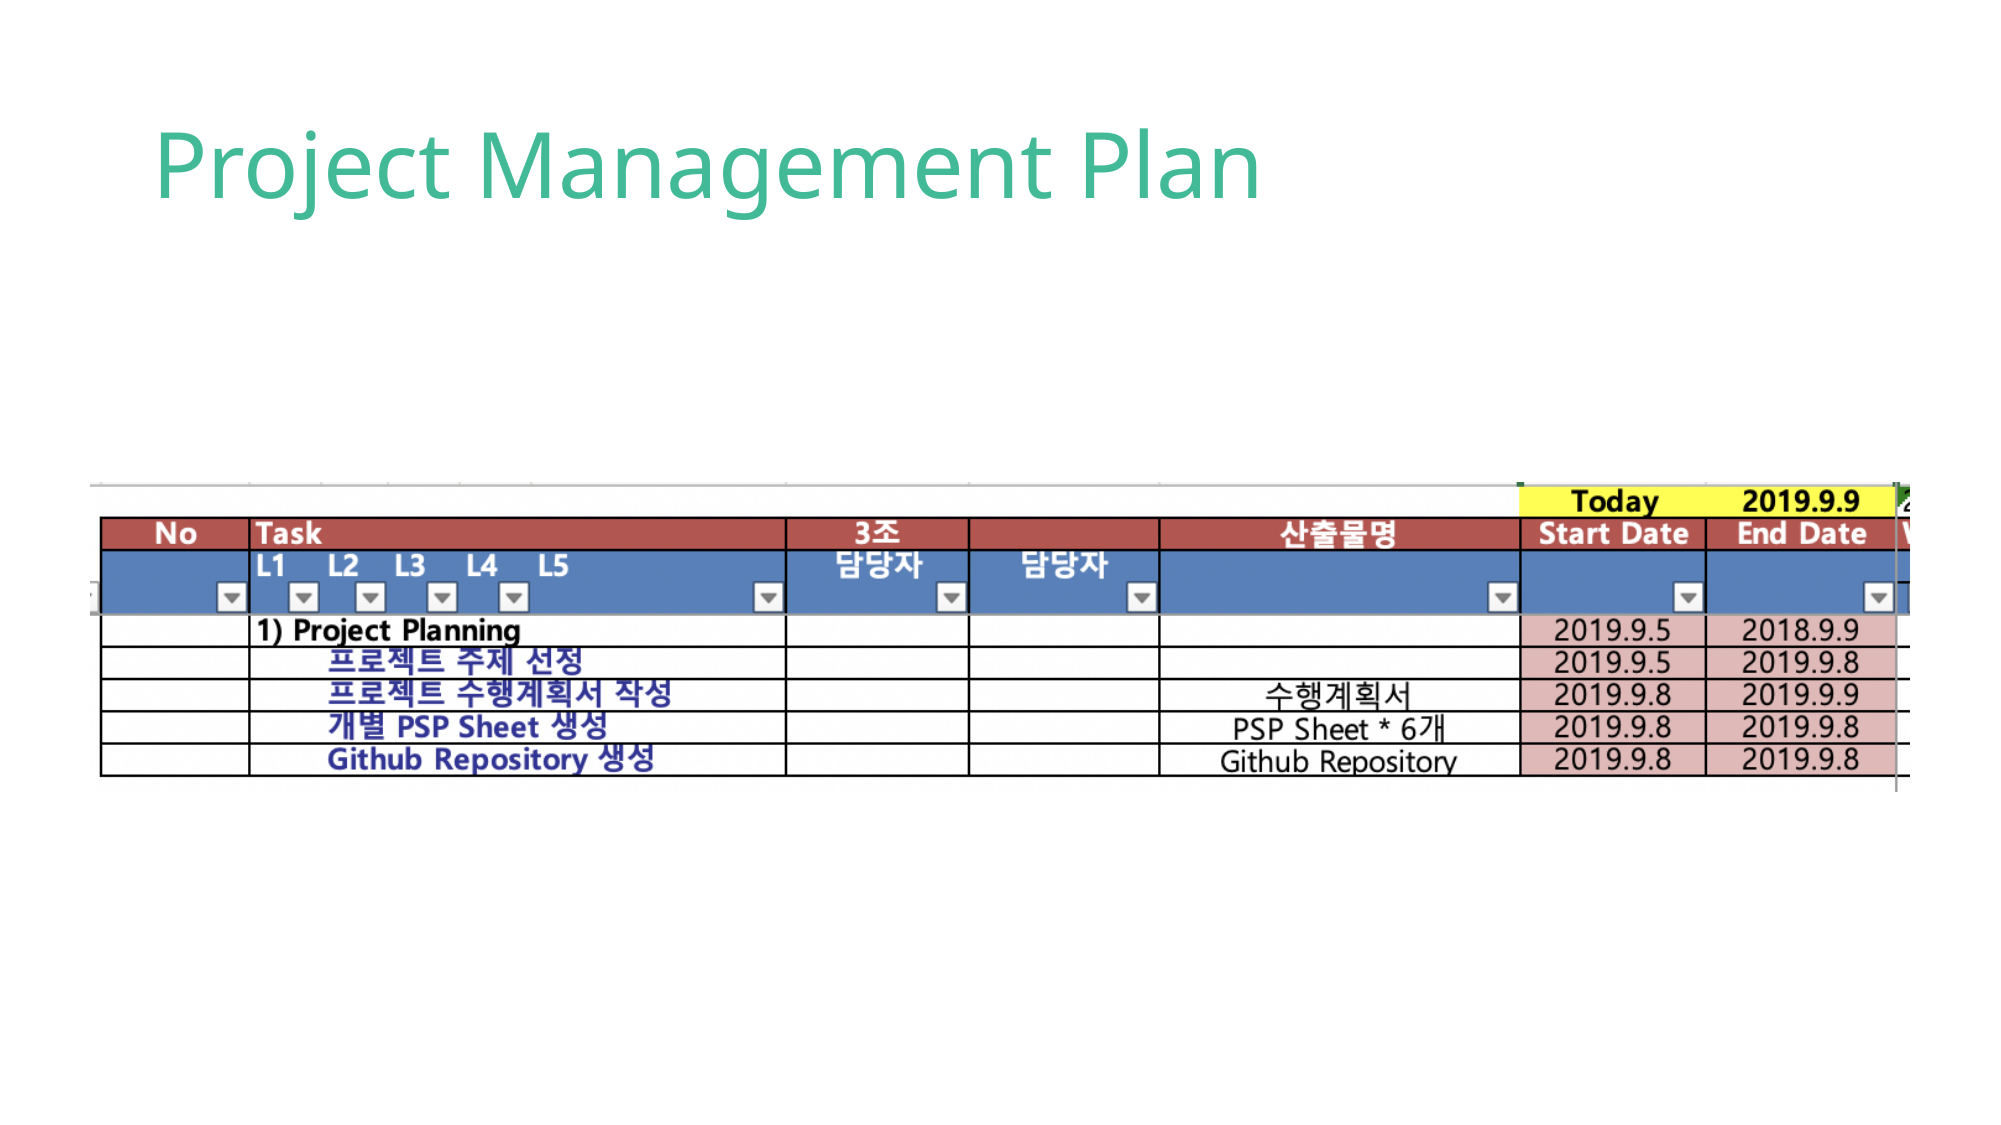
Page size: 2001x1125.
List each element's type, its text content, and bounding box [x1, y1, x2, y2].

title Project Management Plan [137, 59, 1863, 278]
picture [90, 482, 1910, 792]
